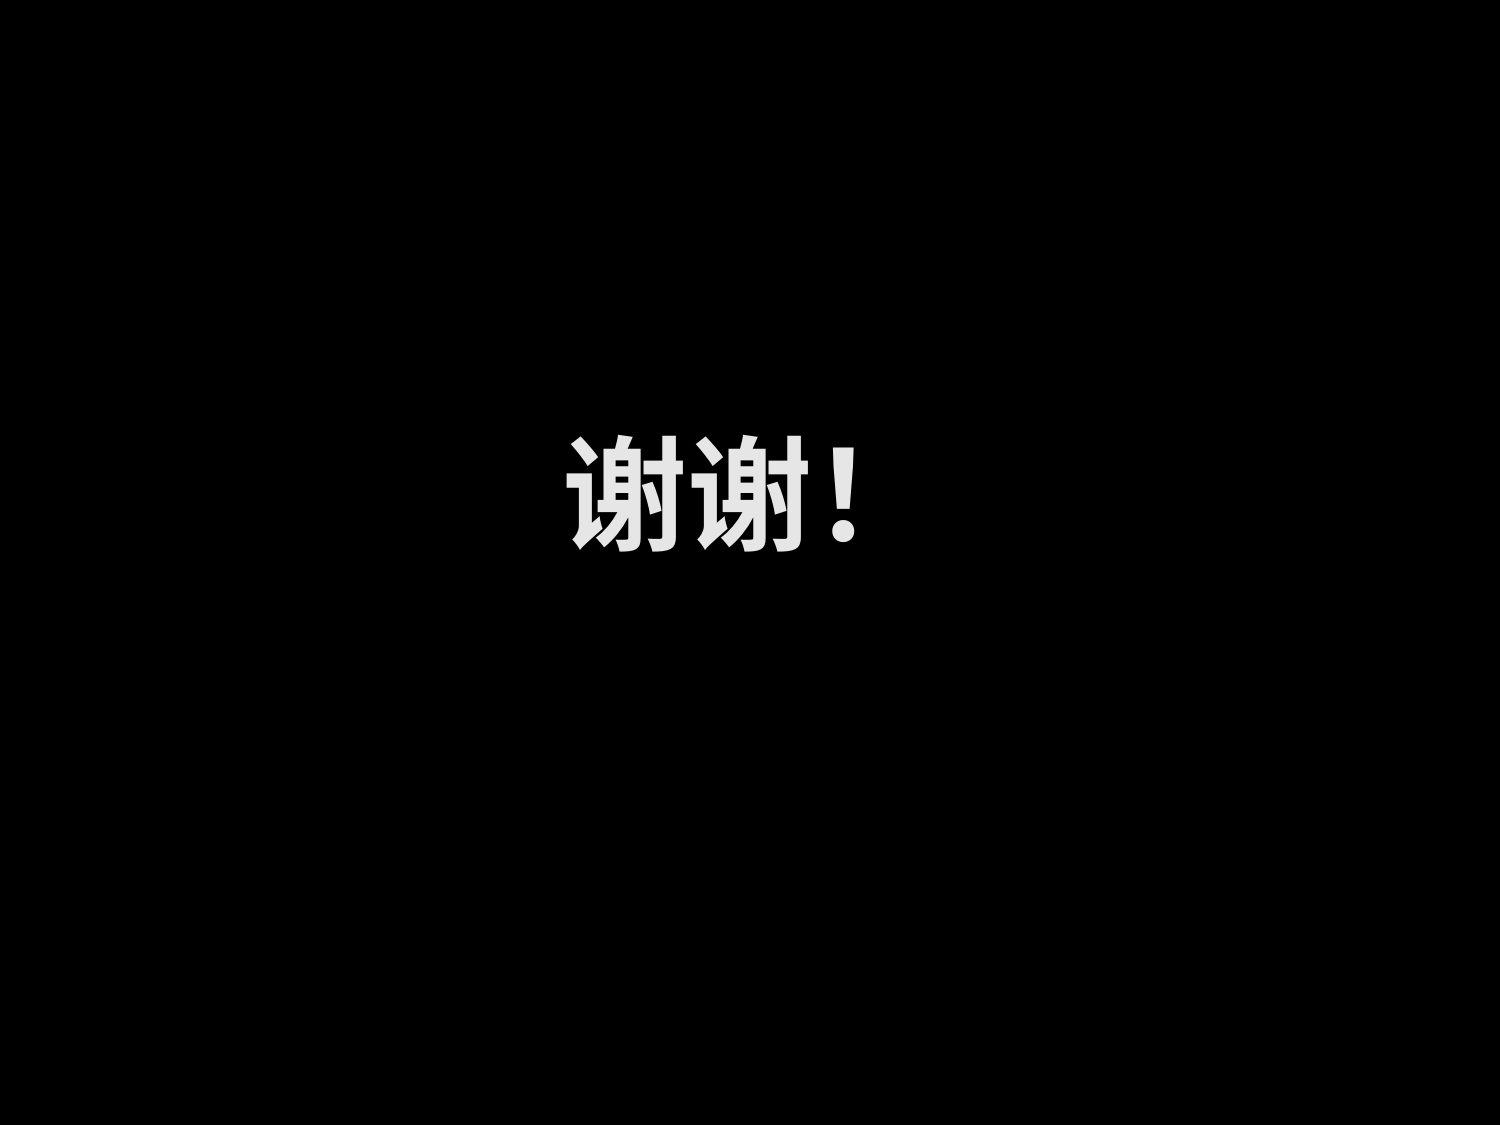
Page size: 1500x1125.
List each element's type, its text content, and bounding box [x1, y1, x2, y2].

title 谢谢！ [187, 184, 1313, 576]
